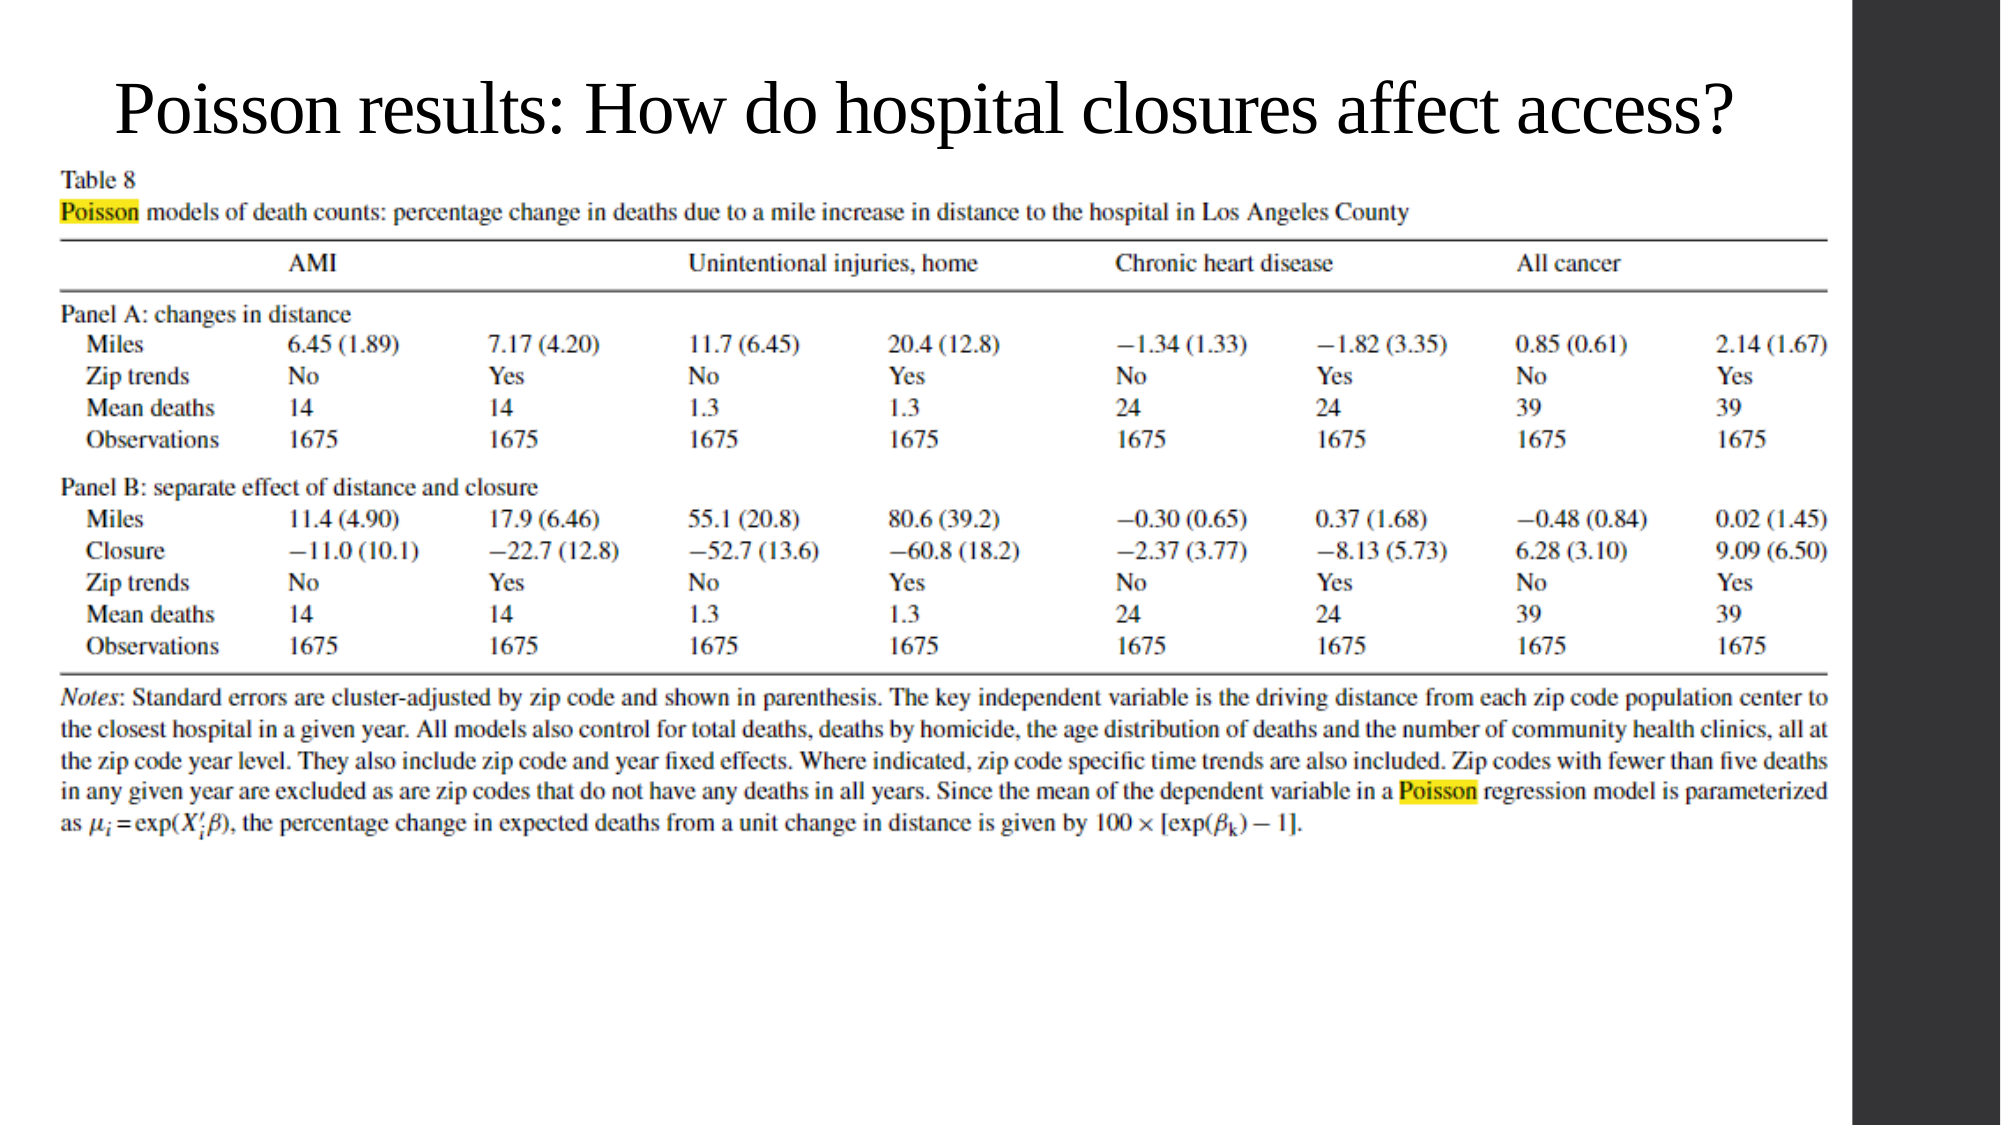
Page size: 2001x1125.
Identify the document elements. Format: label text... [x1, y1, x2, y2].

title Poisson results: How do hospital closures affect access? [99, 55, 1813, 153]
picture [37, 157, 1851, 863]
